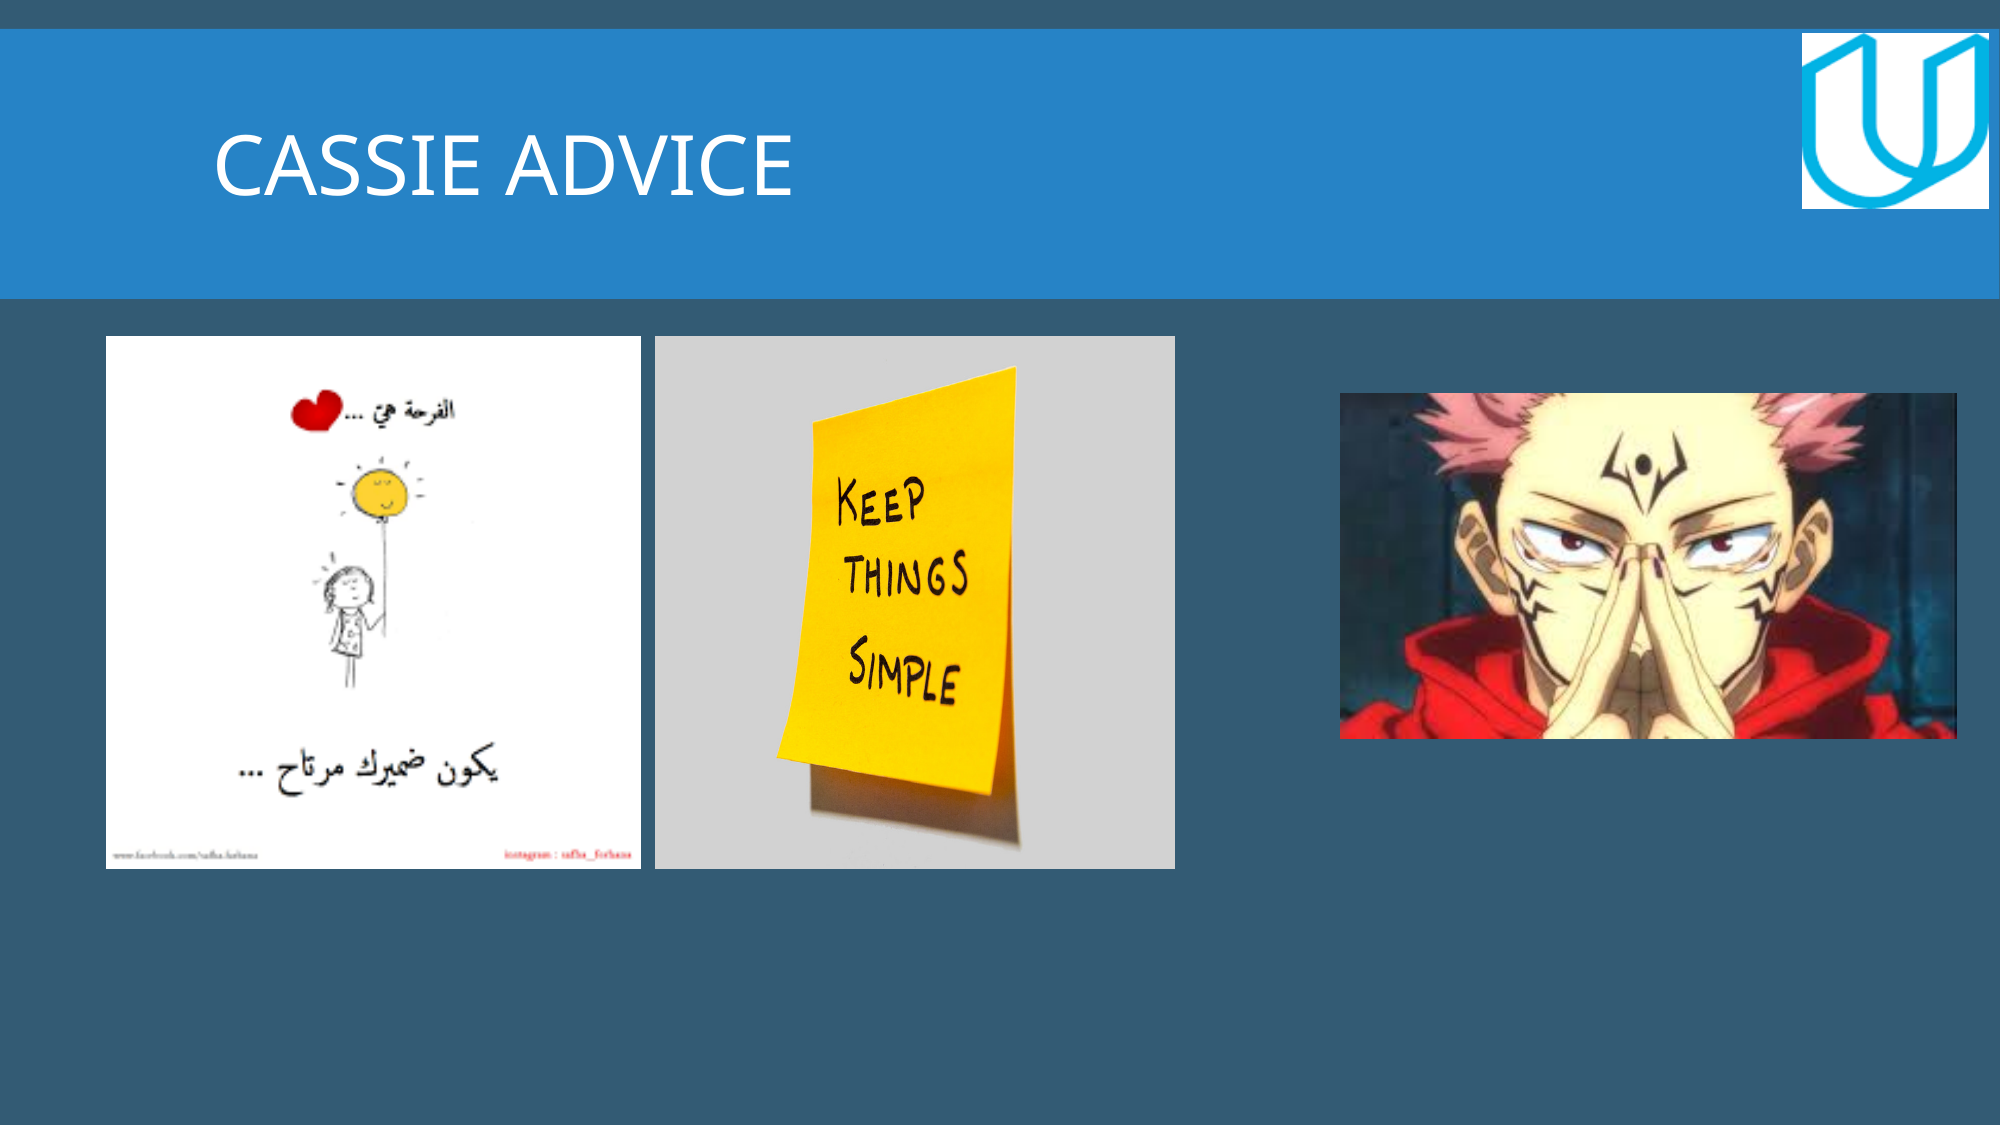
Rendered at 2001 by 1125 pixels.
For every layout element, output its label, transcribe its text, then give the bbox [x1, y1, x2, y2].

title Cassie advice [197, 46, 1803, 295]
picture [1816, 47, 1912, 197]
picture [655, 336, 1175, 869]
picture [1802, 33, 1989, 167]
picture [1933, 47, 1974, 167]
picture [1340, 393, 1957, 739]
picture [1876, 124, 1989, 209]
picture [105, 336, 641, 869]
picture [1803, 159, 1866, 209]
